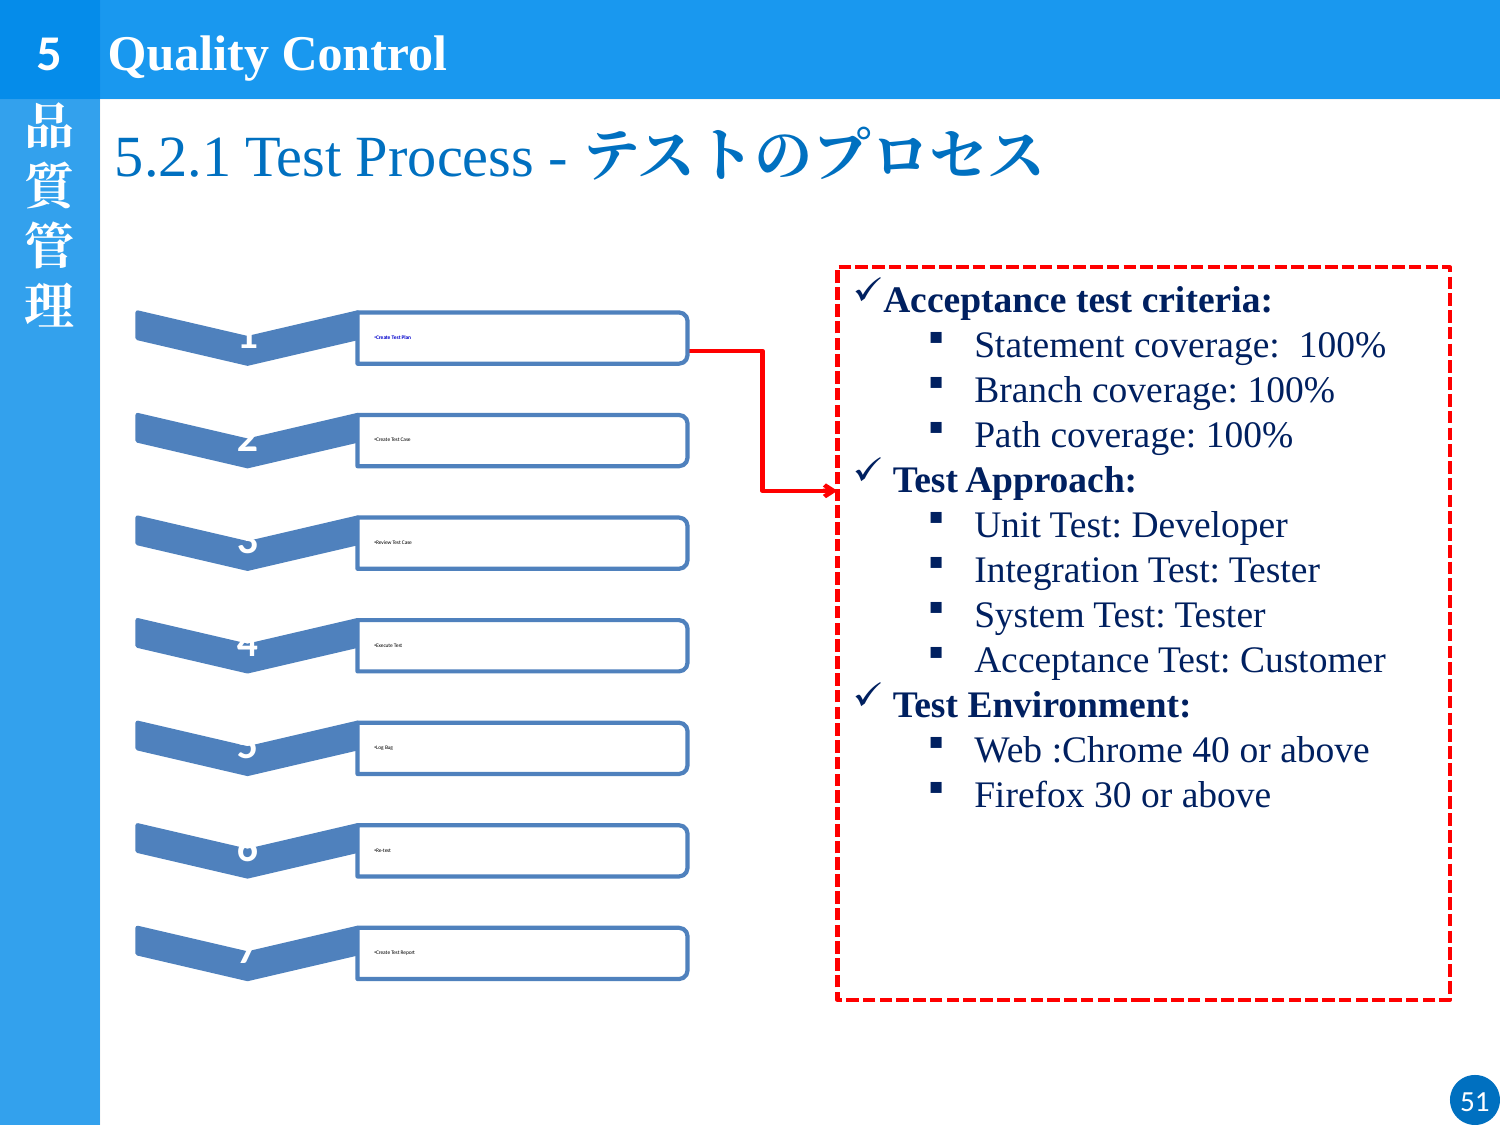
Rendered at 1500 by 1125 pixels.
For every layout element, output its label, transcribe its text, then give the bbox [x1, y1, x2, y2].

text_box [137, 312, 688, 980]
title 5.2.1 Test Process -テストのプロセス [471, 99, 1500, 207]
picture [1488, 1113, 1500, 1125]
text_box 51 [1447, 1072, 1500, 1125]
picture [0, 0, 1500, 1125]
text_box Acceptance test criteria: Statement coverage: 100% Branch coverage: 100% Path coverage: 100% Test Approach: Unit Test: Developer Integration Test: Tester System Test: Tester Acceptance Test: Customer Test Environment: Web :Chrome 40 or above Firefox 30 or above [837, 267, 1450, 1000]
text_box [5, 12, 467, 346]
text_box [691, 350, 838, 492]
